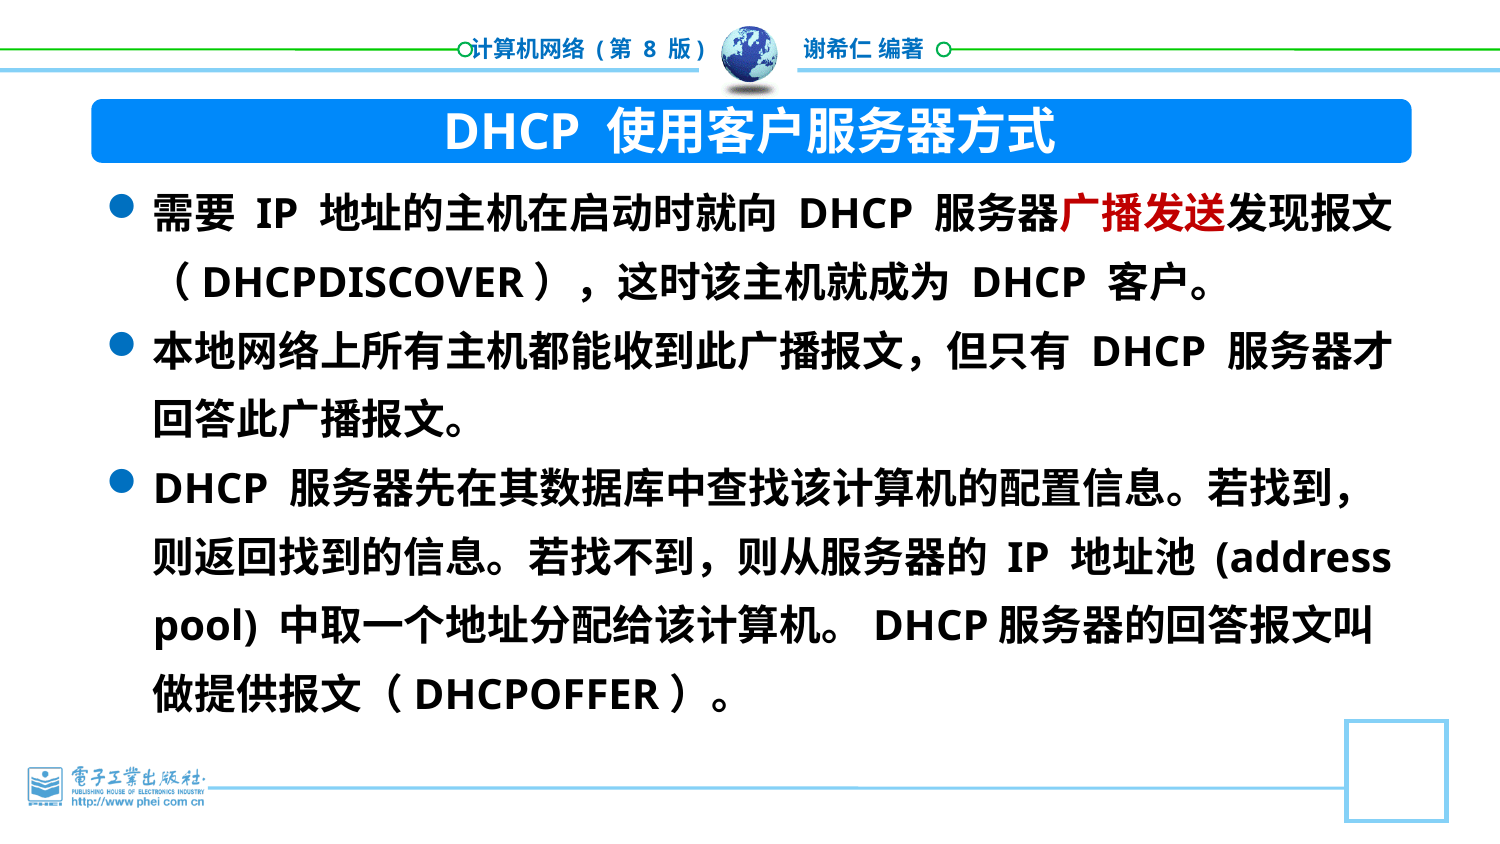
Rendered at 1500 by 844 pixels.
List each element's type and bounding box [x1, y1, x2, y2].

text_box [91, 92, 1412, 726]
picture [23, 764, 208, 809]
picture [719, 24, 779, 92]
